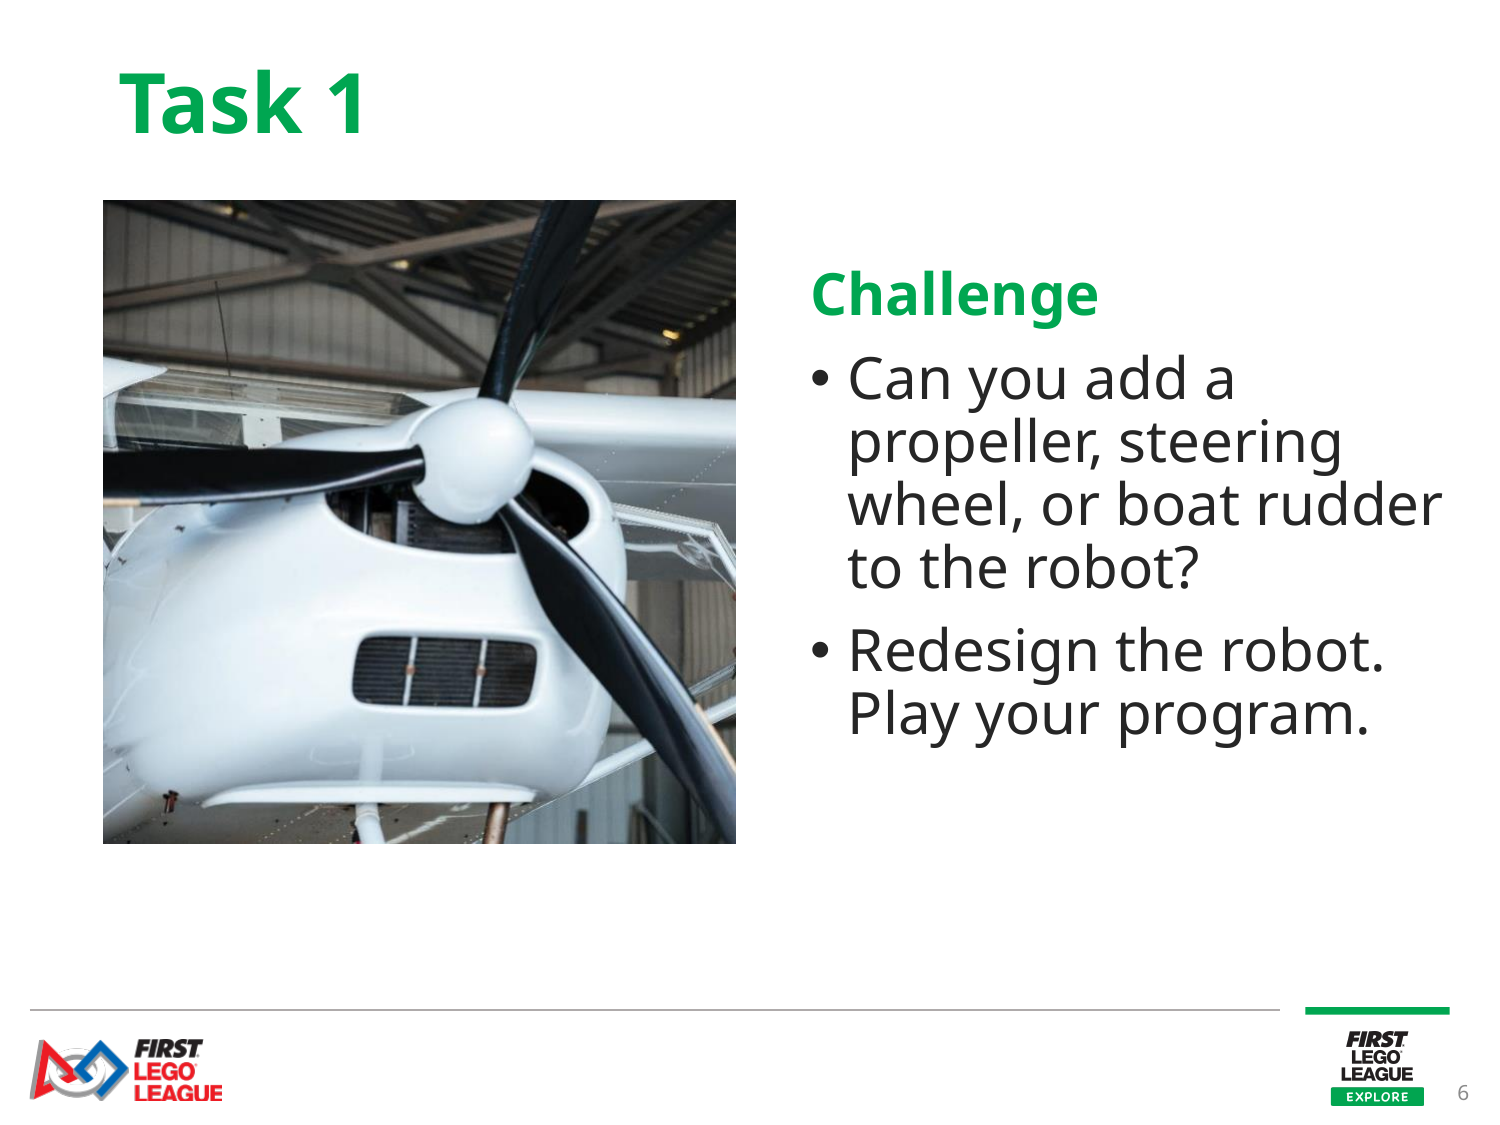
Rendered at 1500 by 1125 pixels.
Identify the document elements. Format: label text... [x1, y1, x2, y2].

slide_number 6 [1425, 1076, 1484, 1111]
title Task 1 [103, 44, 1397, 170]
list Challenge Can you add a propeller, steering wheel, or boat rudder to the robot? Redesign the robot. Play your program. [795, 258, 1475, 946]
picture [103, 200, 736, 844]
